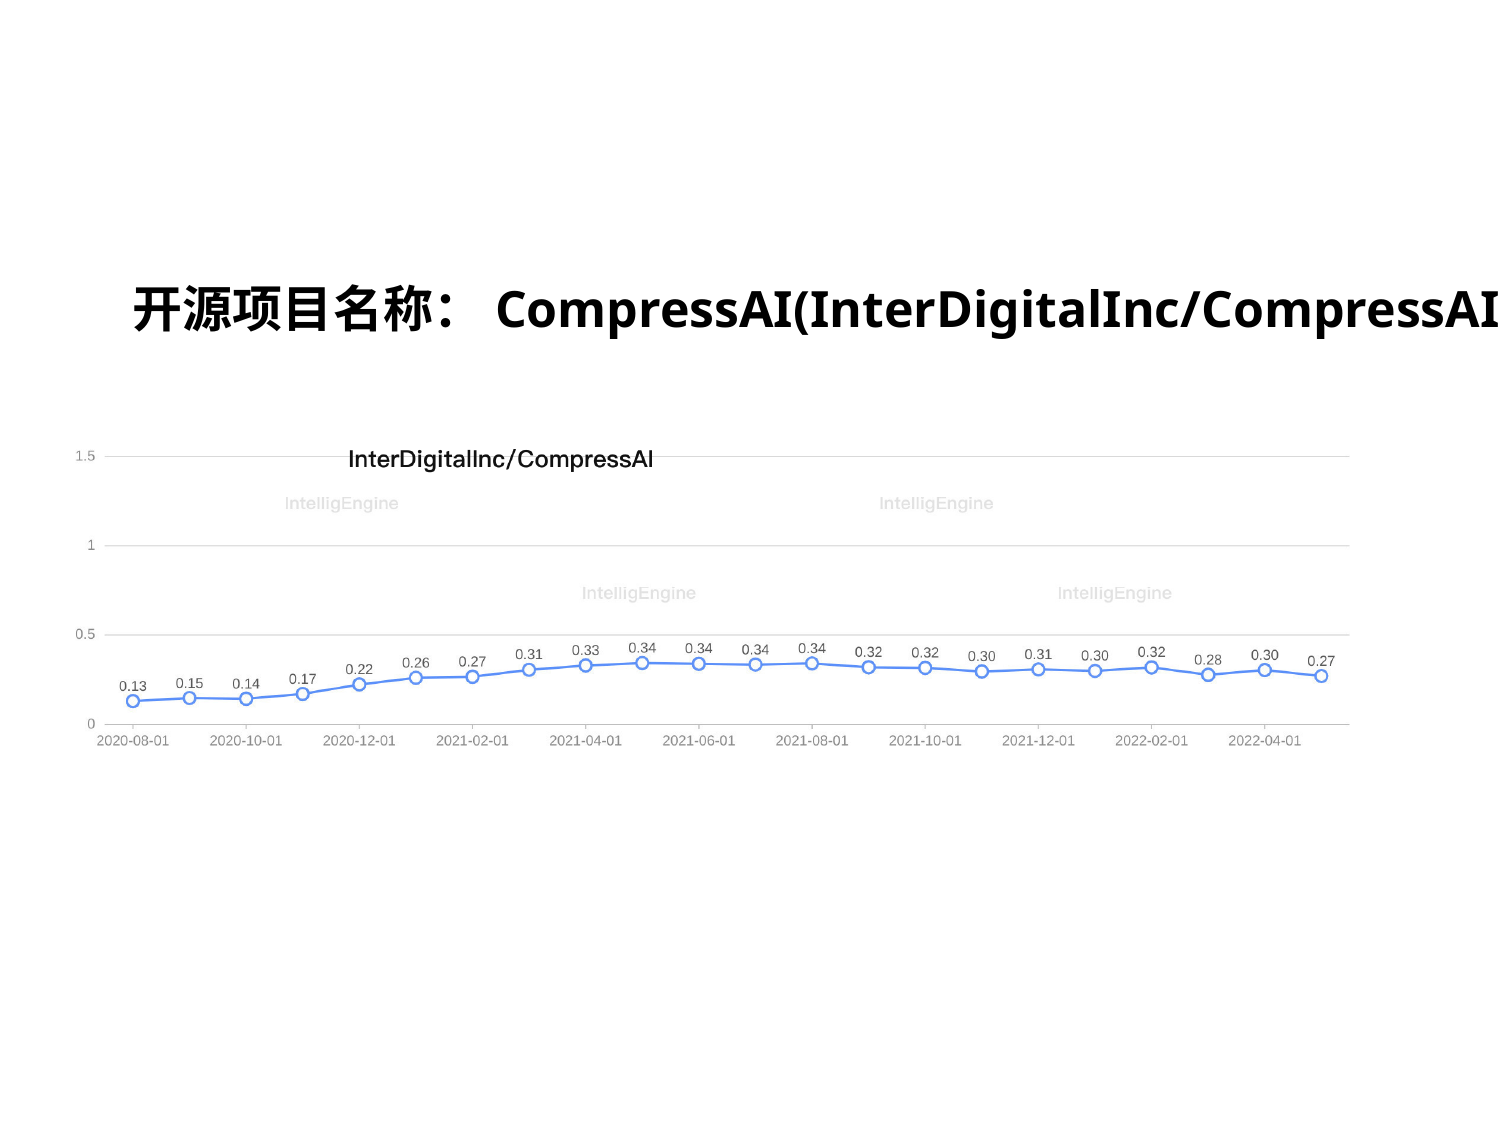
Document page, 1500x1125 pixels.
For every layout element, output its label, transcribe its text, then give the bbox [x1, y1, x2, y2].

text_box 开源项目名称：CompressAI(InterDigitalInc/CompressAI) [118, 224, 1500, 345]
picture [74, 449, 1351, 748]
